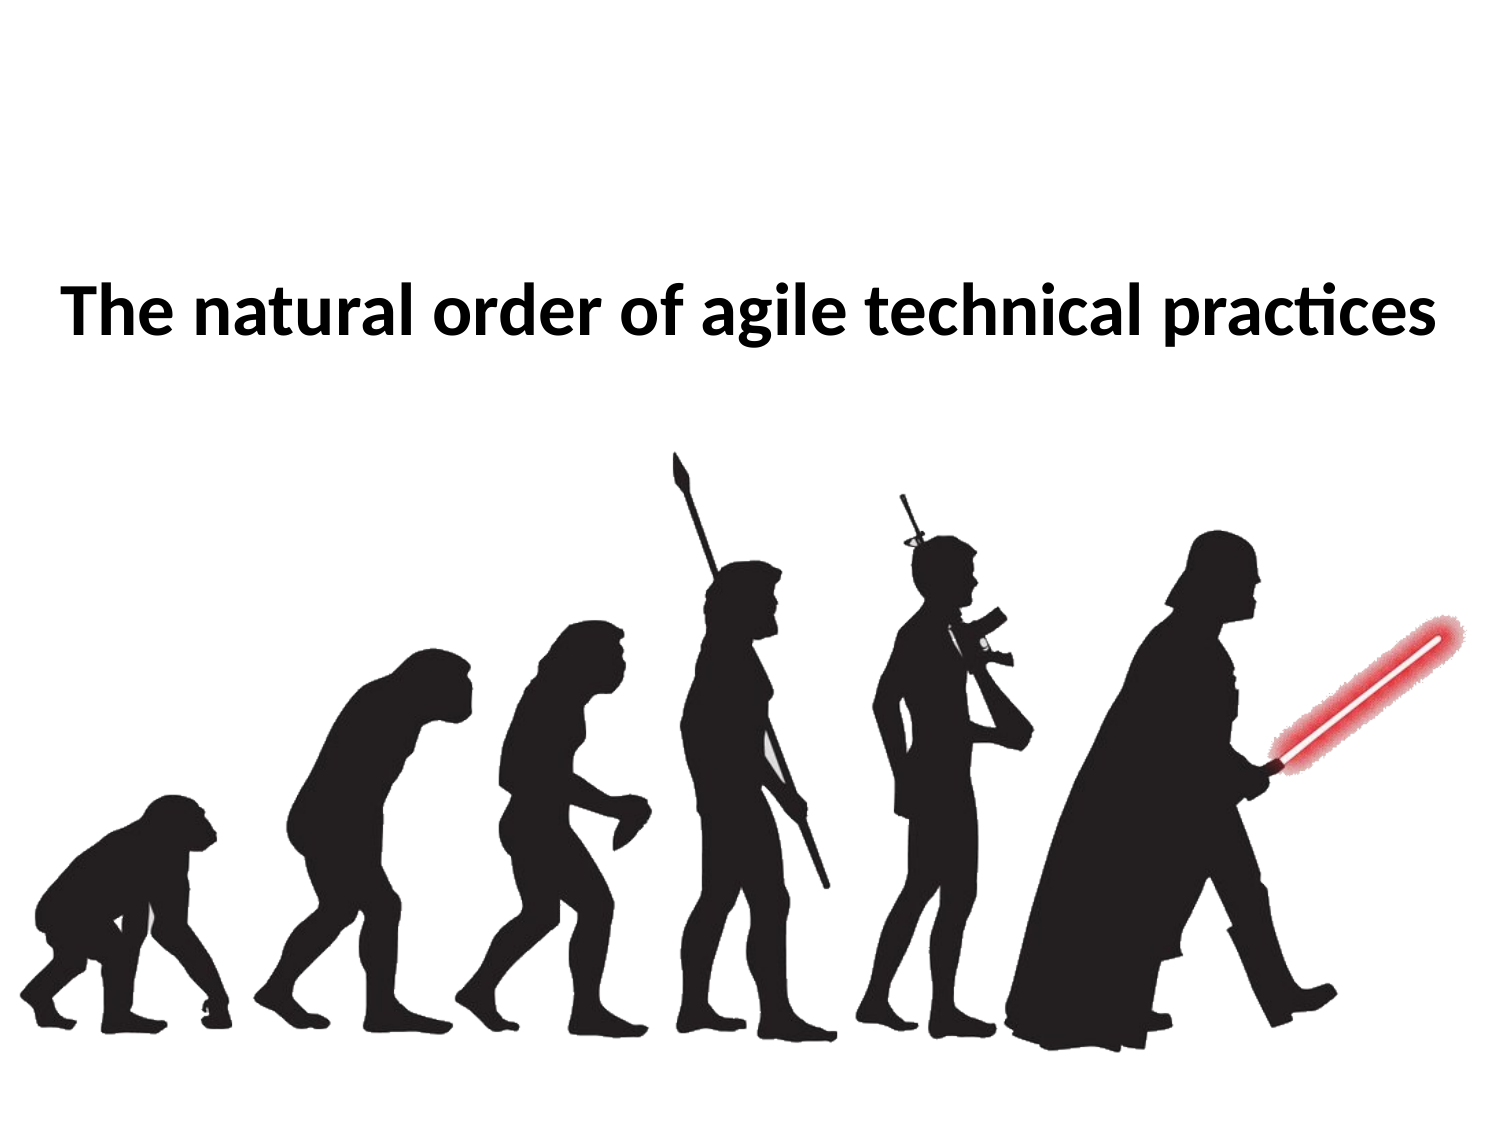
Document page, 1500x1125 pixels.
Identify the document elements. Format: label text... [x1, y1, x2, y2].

text_box The natural order of agile technical practices [0, 0, 1500, 610]
picture [17, 432, 1474, 1112]
